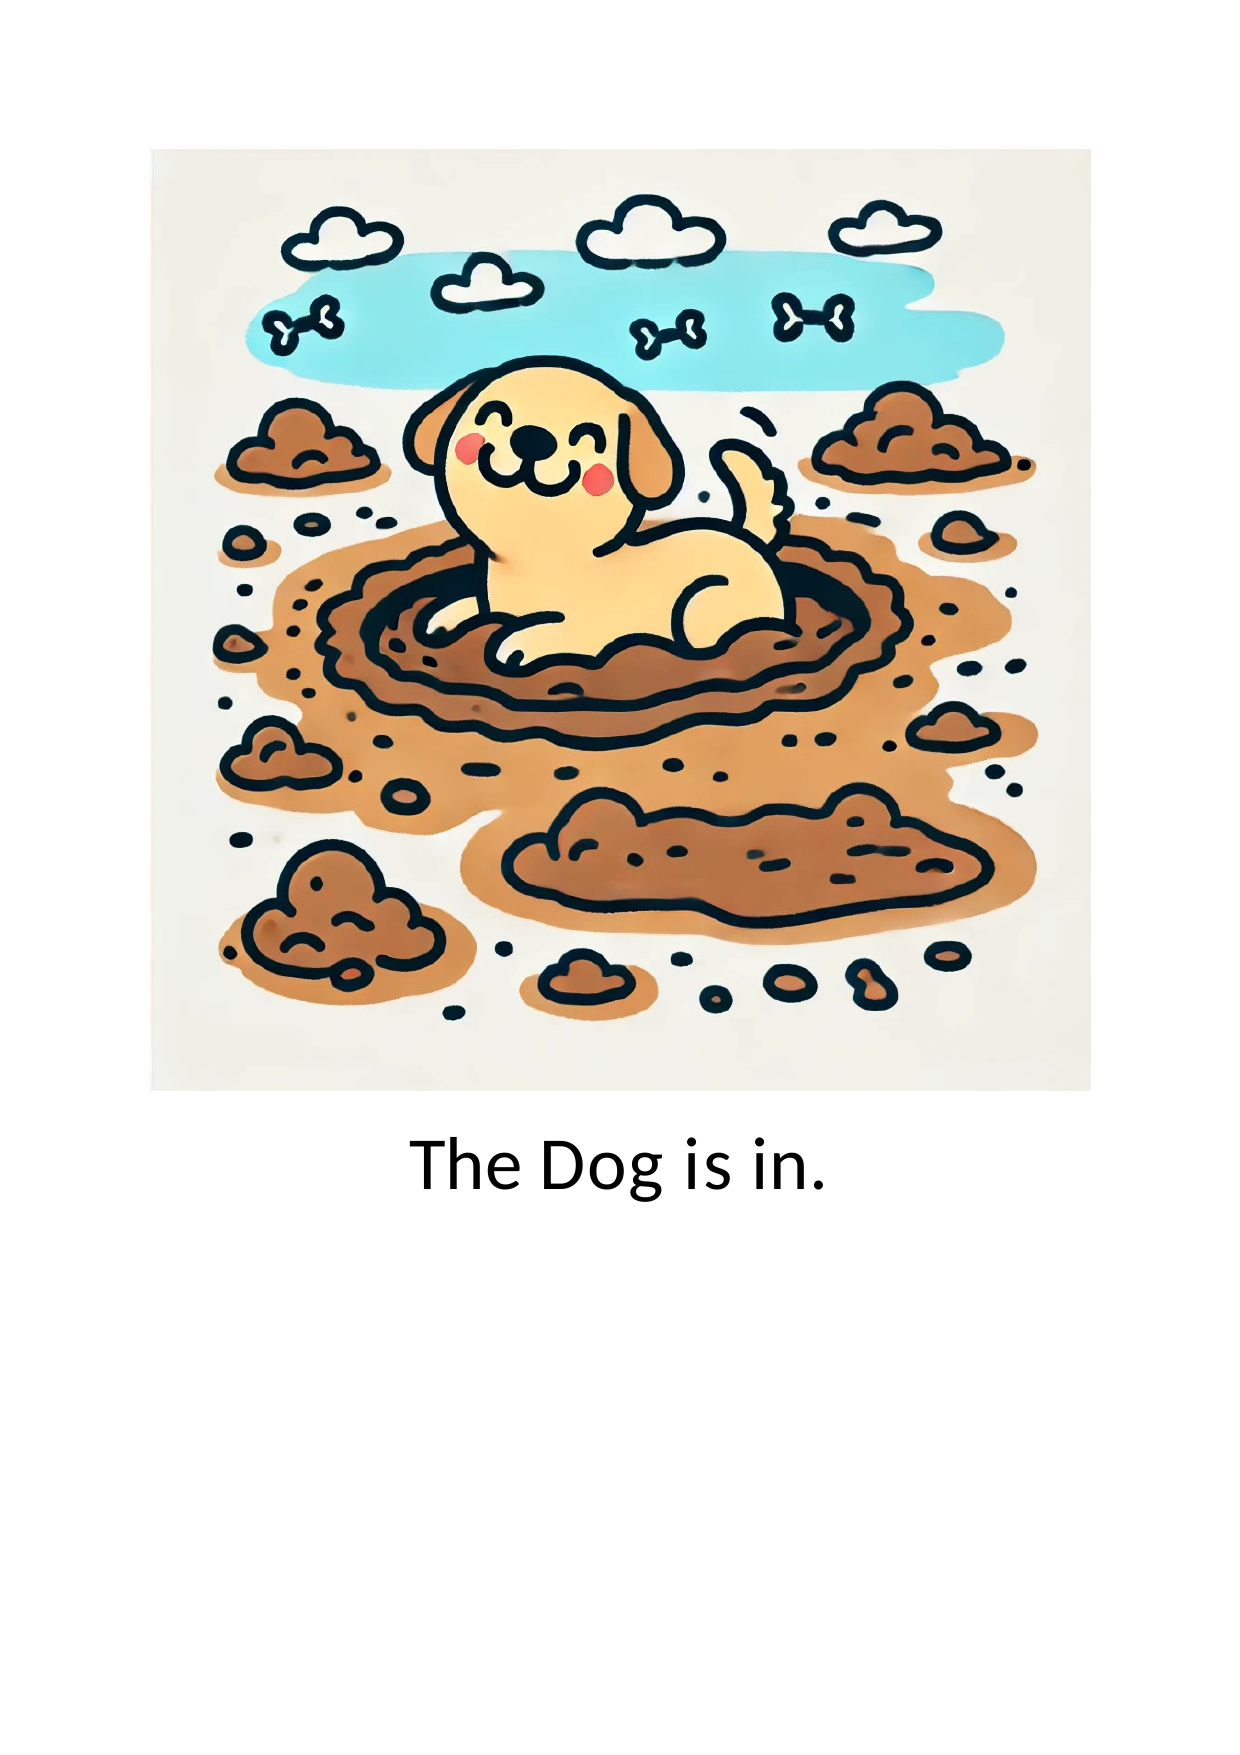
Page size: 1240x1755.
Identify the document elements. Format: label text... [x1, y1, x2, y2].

picture [149, 149, 1091, 1091]
text_box The Dog is in. [147, 1112, 1089, 1205]
